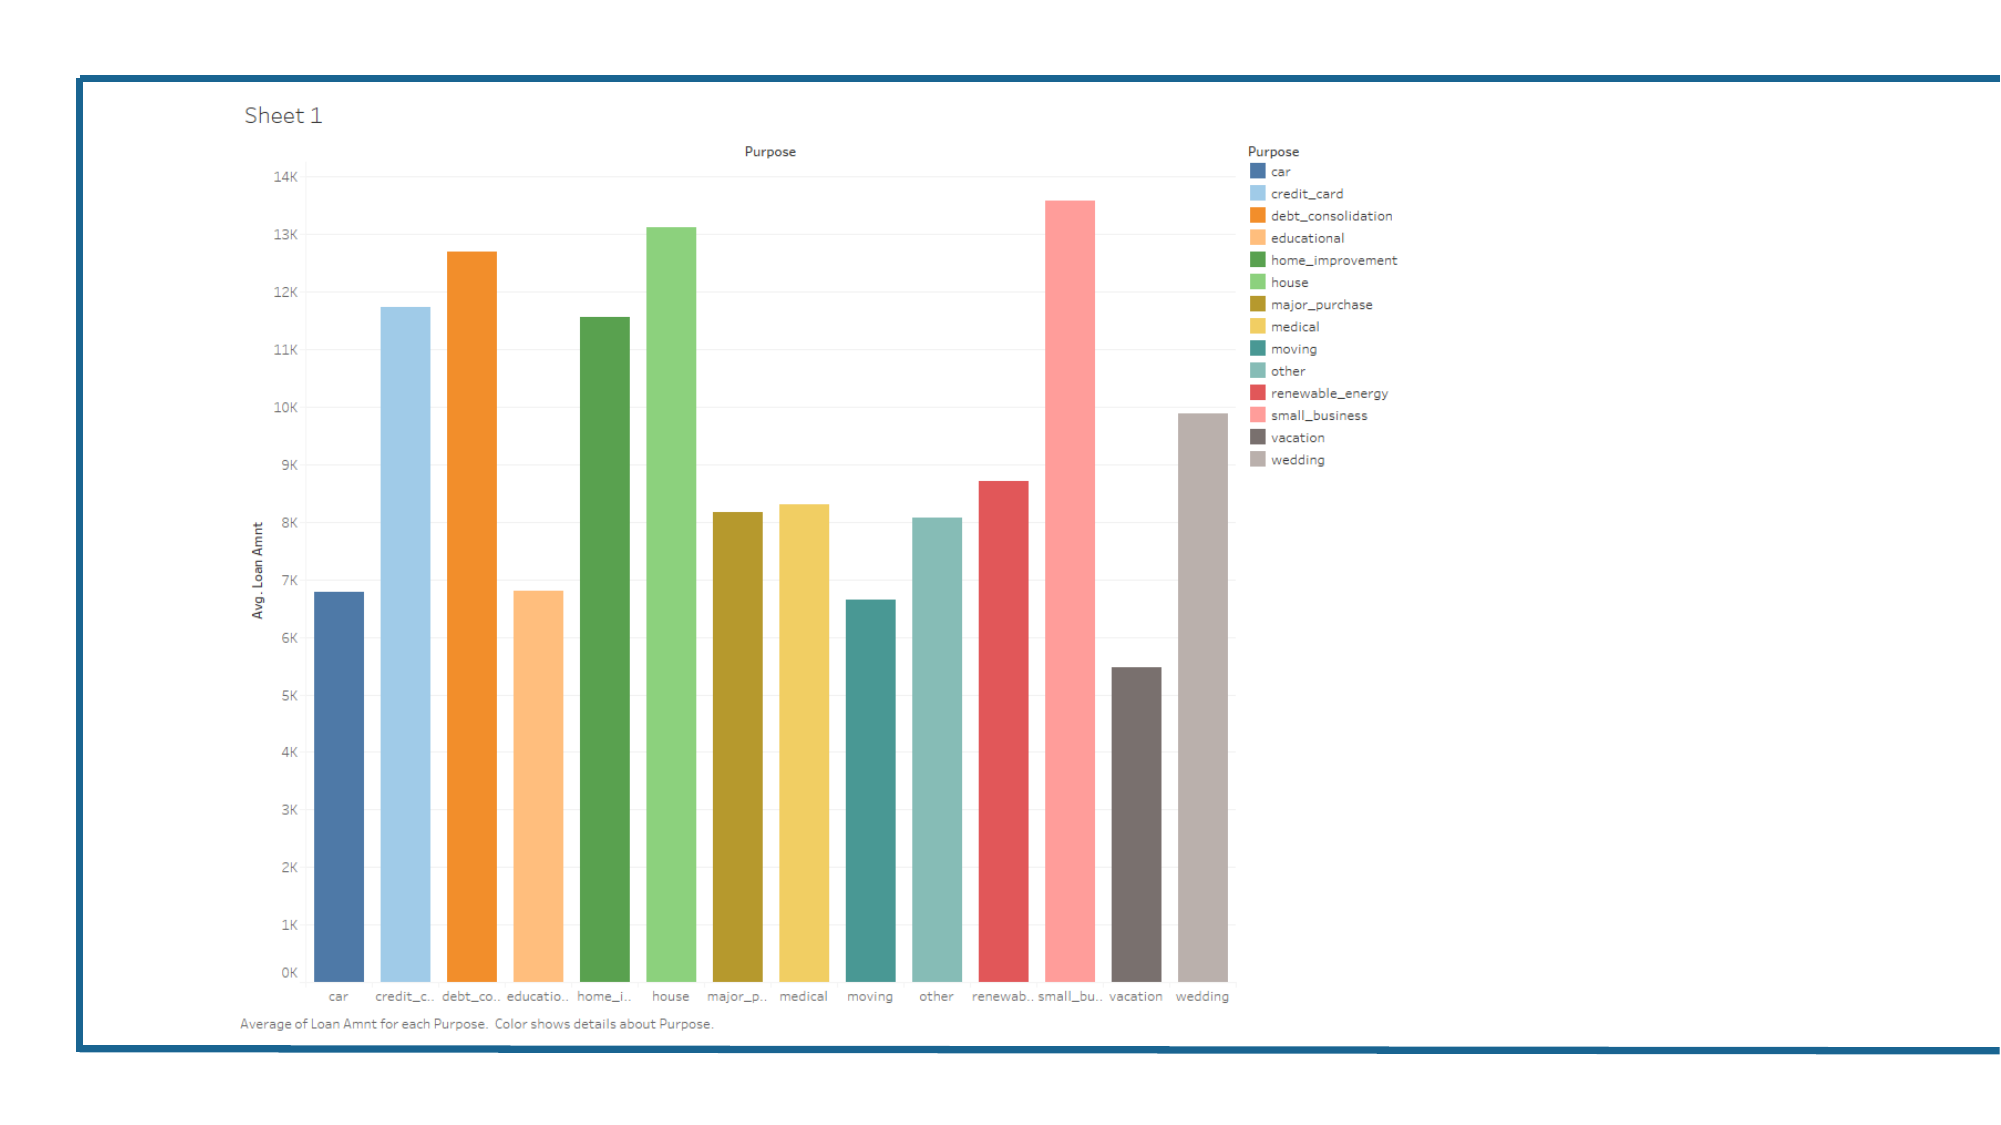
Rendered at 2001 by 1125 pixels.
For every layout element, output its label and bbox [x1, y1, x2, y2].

picture [240, 92, 1403, 1033]
